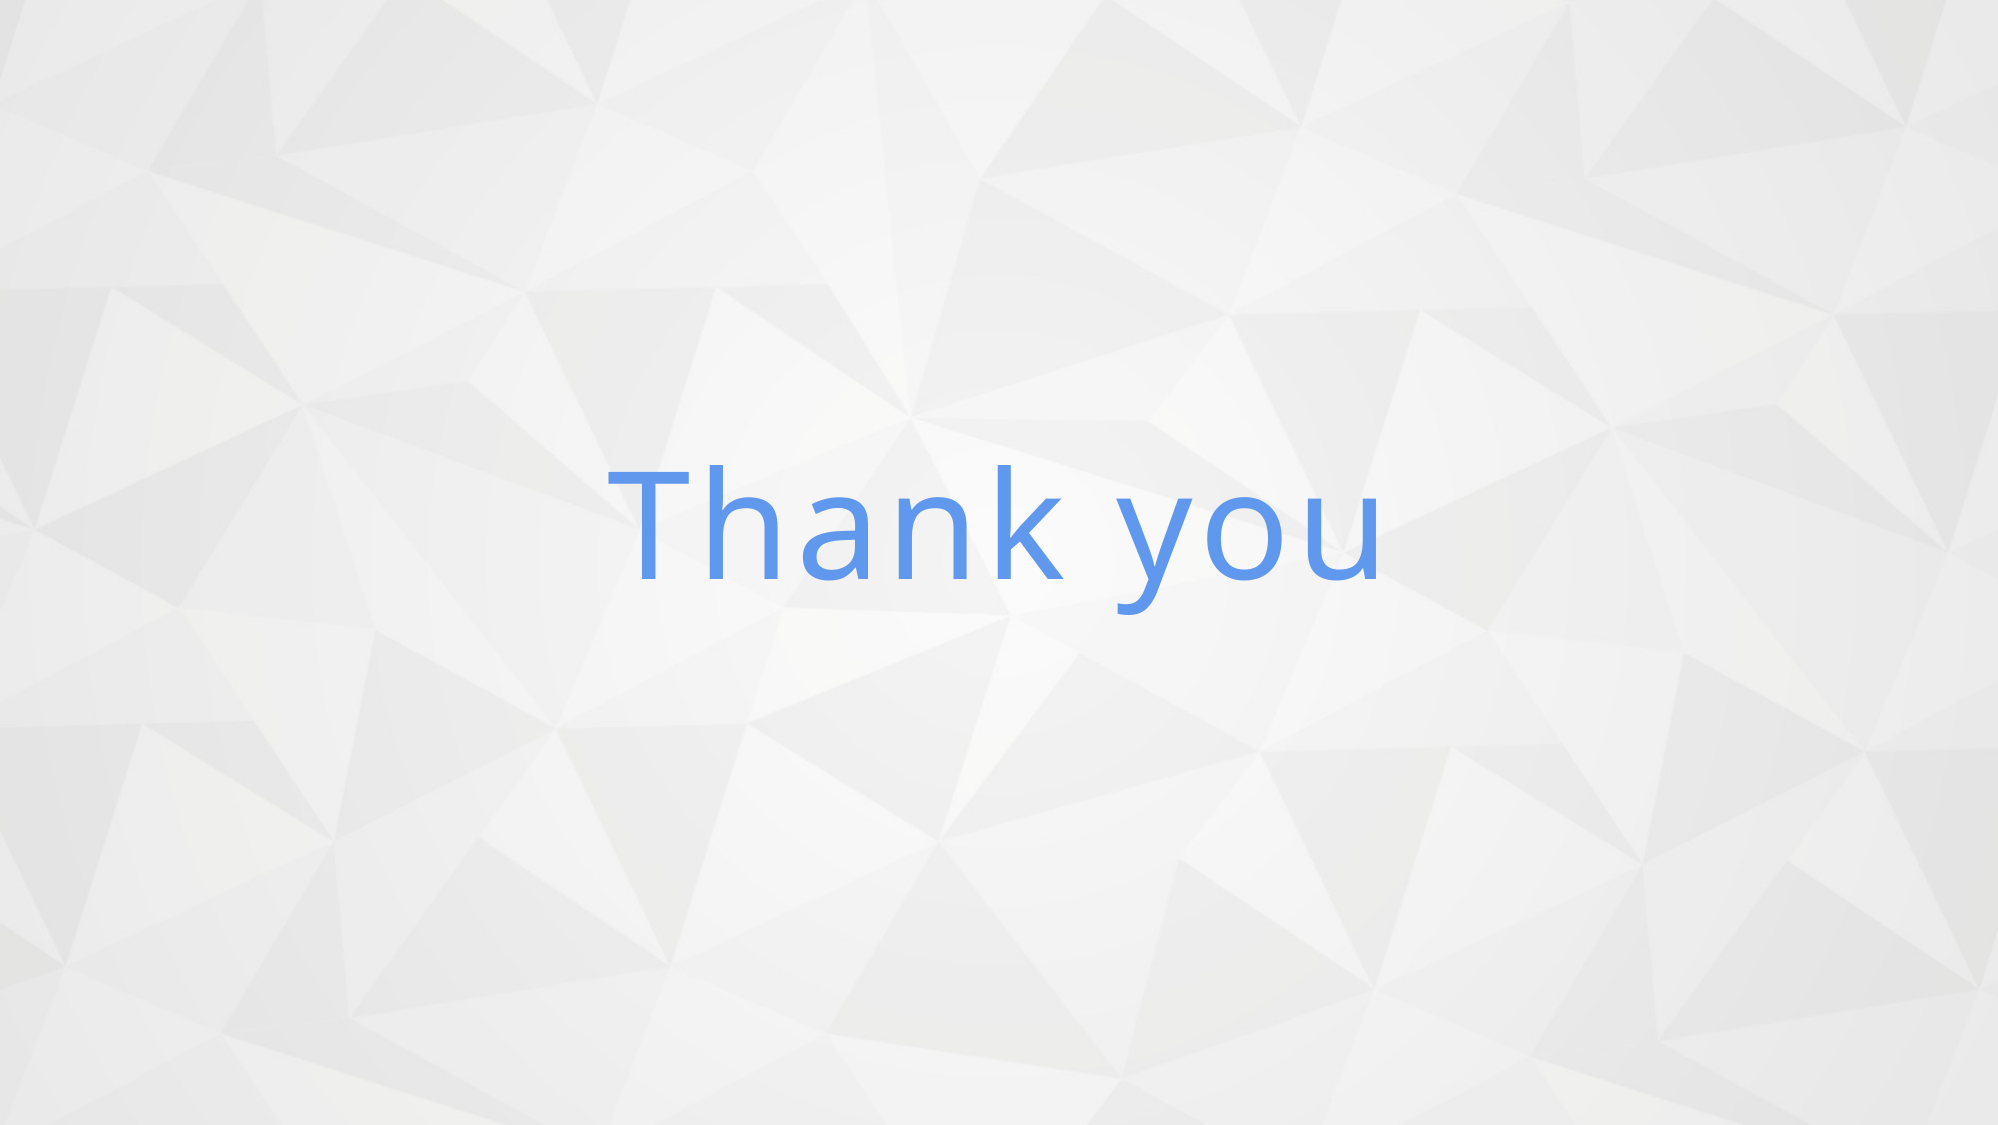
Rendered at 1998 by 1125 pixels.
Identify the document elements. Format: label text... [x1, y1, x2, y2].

picture [0, 0, 1998, 1125]
text_box Thank you [600, 422, 1398, 617]
